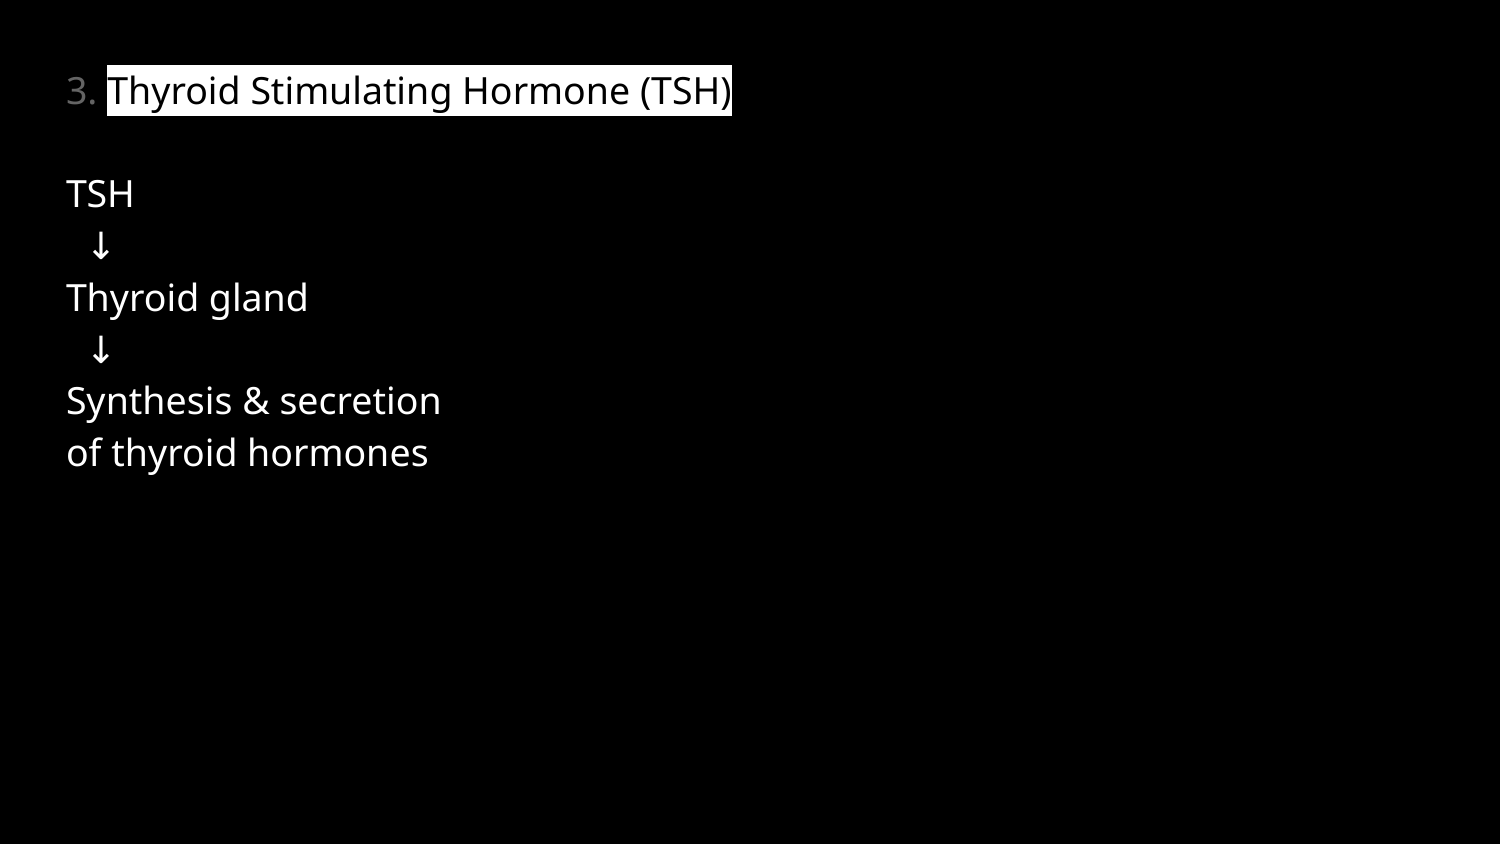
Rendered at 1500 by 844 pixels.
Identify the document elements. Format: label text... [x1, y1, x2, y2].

list 3. Thyroid Stimulating Hormone (TSH) TSH ↓ Thyroid gland ↓ Synthesis & secretion of thyroid hormones [51, 45, 1449, 767]
